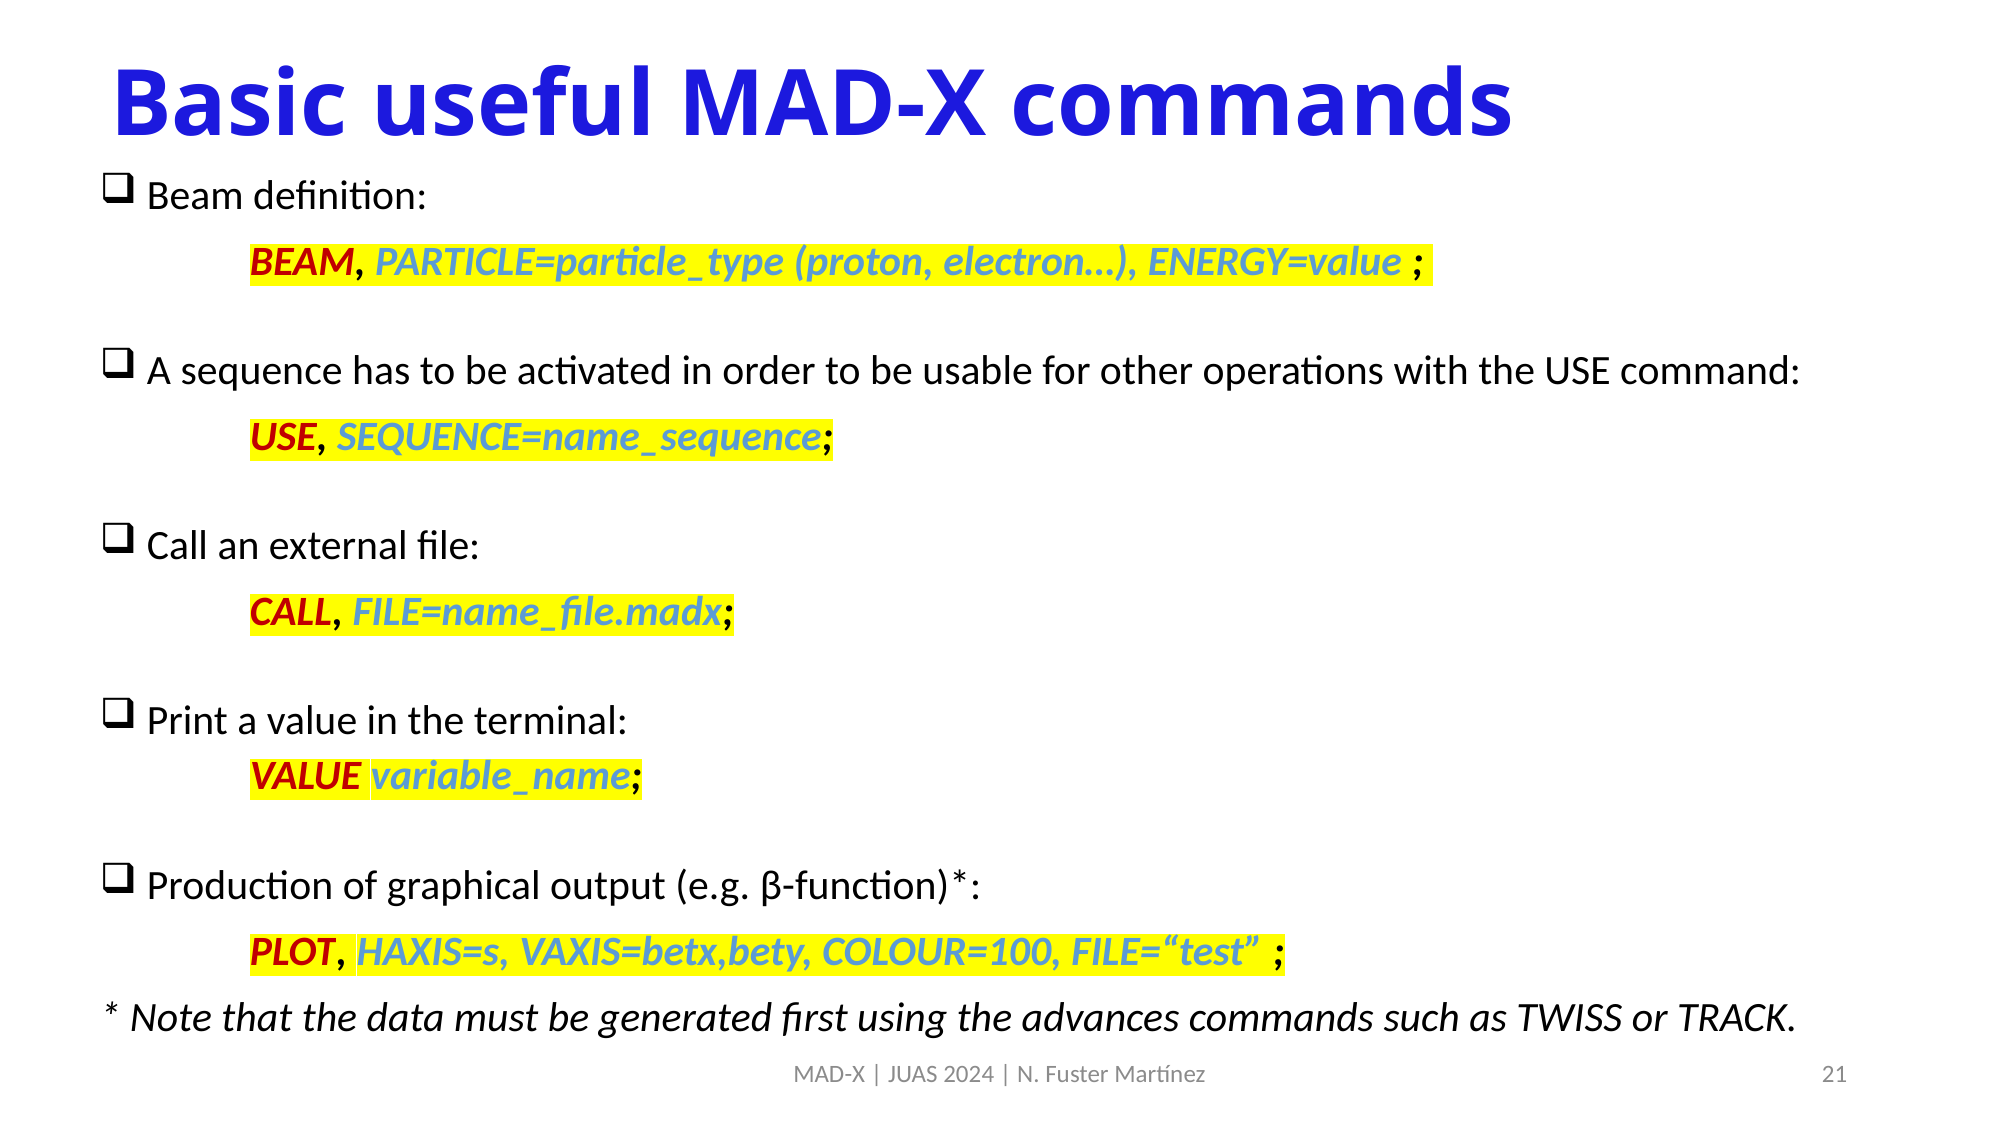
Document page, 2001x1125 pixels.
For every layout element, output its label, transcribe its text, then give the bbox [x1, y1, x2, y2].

text_box Beam definition: BEAM, PARTICLE=particle_type (proton, electron…), ENERGY=value ; A sequence has to be activated in order to be usable for other operations with the USE command: USE, SEQUENCE=name_sequence; Call an external file: CALL, FILE=name_file.madx; Print a value in the terminal: VALUE variable_name; Production of graphical output (e.g. β-function)*: PLOT, HAXIS=s, VAXIS=betx,bety, COLOUR=100, FILE=“test” ; * Note that the data must be generated first using the advances commands such as TWISS or TRACK. [84, 166, 1848, 1068]
footer MAD-X | JUAS 2024 | N. Fuster Martínez [662, 1042, 1338, 1103]
slide_number 21 [1412, 1042, 1863, 1103]
title Basic useful MAD-X commands [0, 0, 2000, 215]
